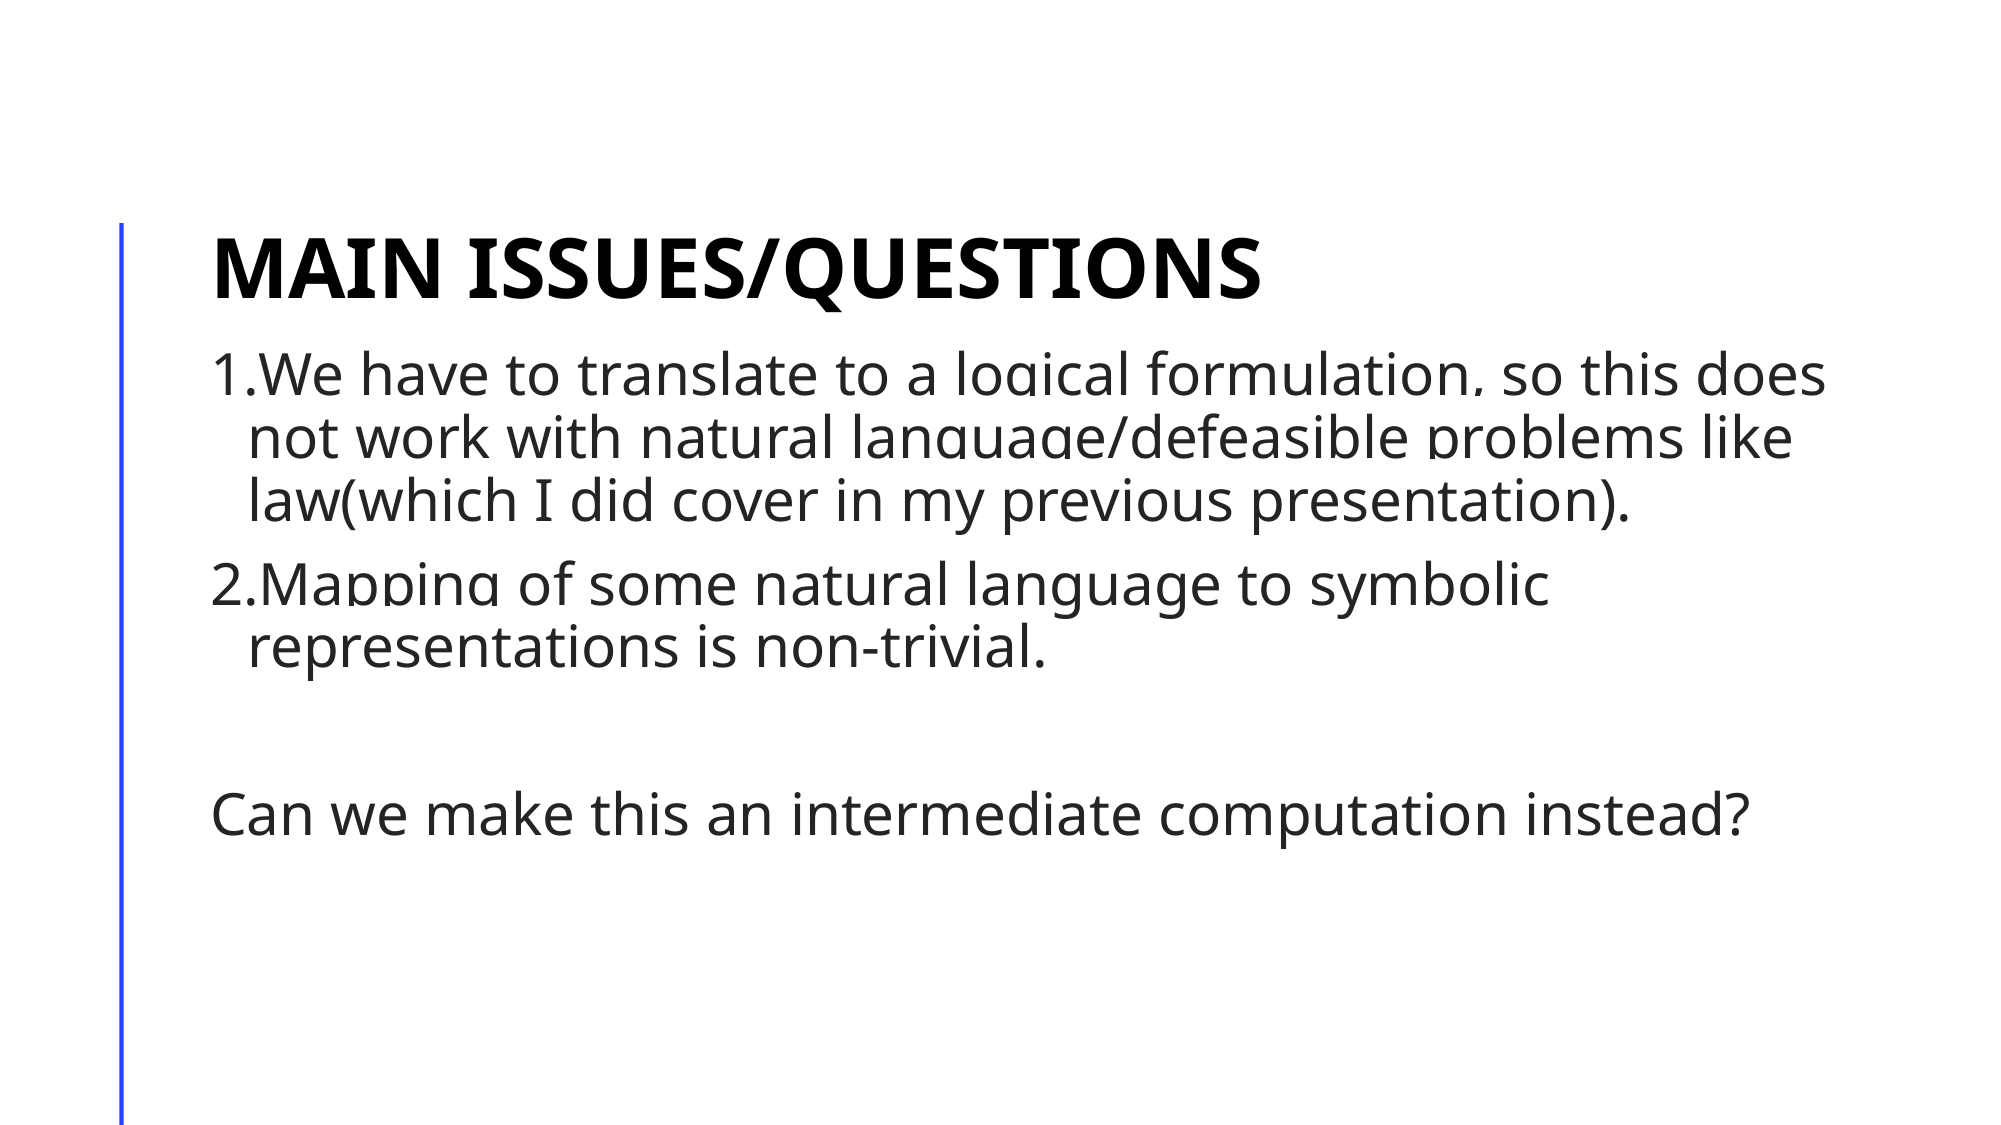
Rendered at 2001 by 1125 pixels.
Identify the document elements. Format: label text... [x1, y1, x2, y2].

title main issues/questions [210, 104, 1865, 315]
list We have to translate to a logical formulation, so this does not work with natural language/defeasible problems like law(which I did cover in my previous presentation). Mapping of some natural language to symbolic representations is non-trivial. Can we make this an intermediate computation instead? [210, 345, 1865, 1020]
